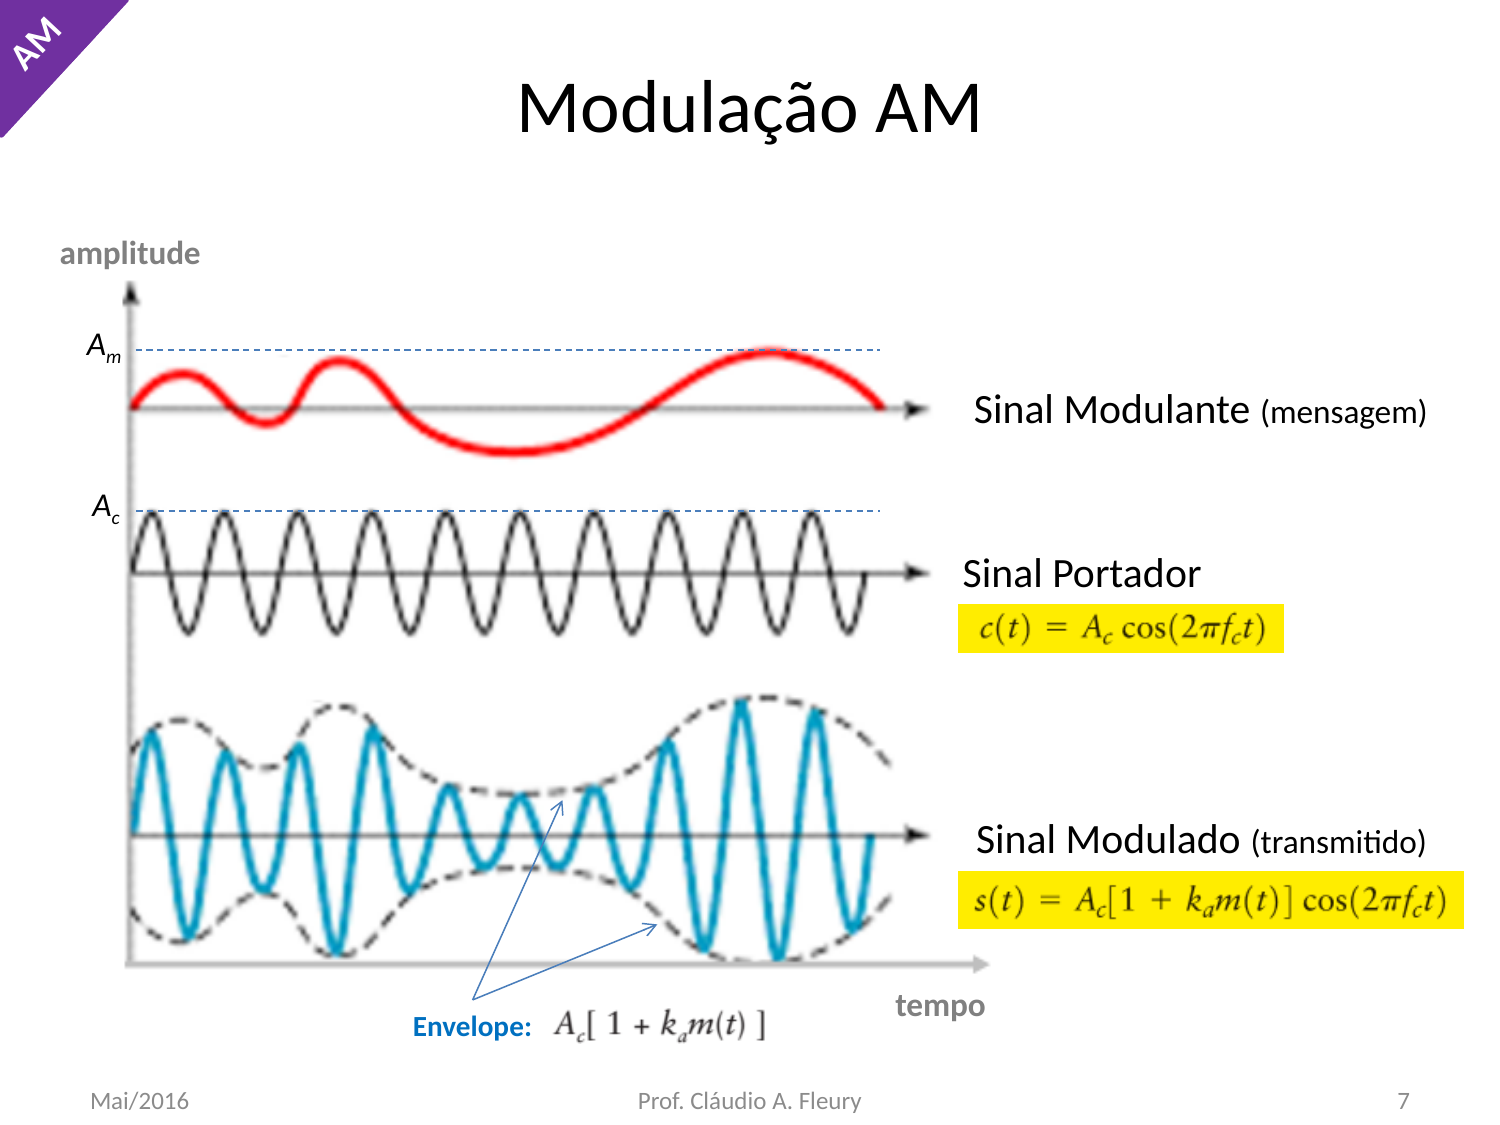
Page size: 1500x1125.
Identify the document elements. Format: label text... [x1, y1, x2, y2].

slide_number 7 [1074, 1070, 1425, 1125]
picture [546, 1006, 768, 1044]
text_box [0, 0, 128, 136]
picture [958, 604, 1285, 654]
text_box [472, 799, 563, 1001]
title Modulação AM [75, 45, 1425, 161]
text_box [29, 219, 1446, 1062]
slide_number Mai/2016 [75, 1070, 425, 1125]
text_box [567, 924, 658, 1001]
footer Prof. Cláudio A. Fleury [512, 1070, 988, 1125]
picture [958, 871, 1464, 929]
